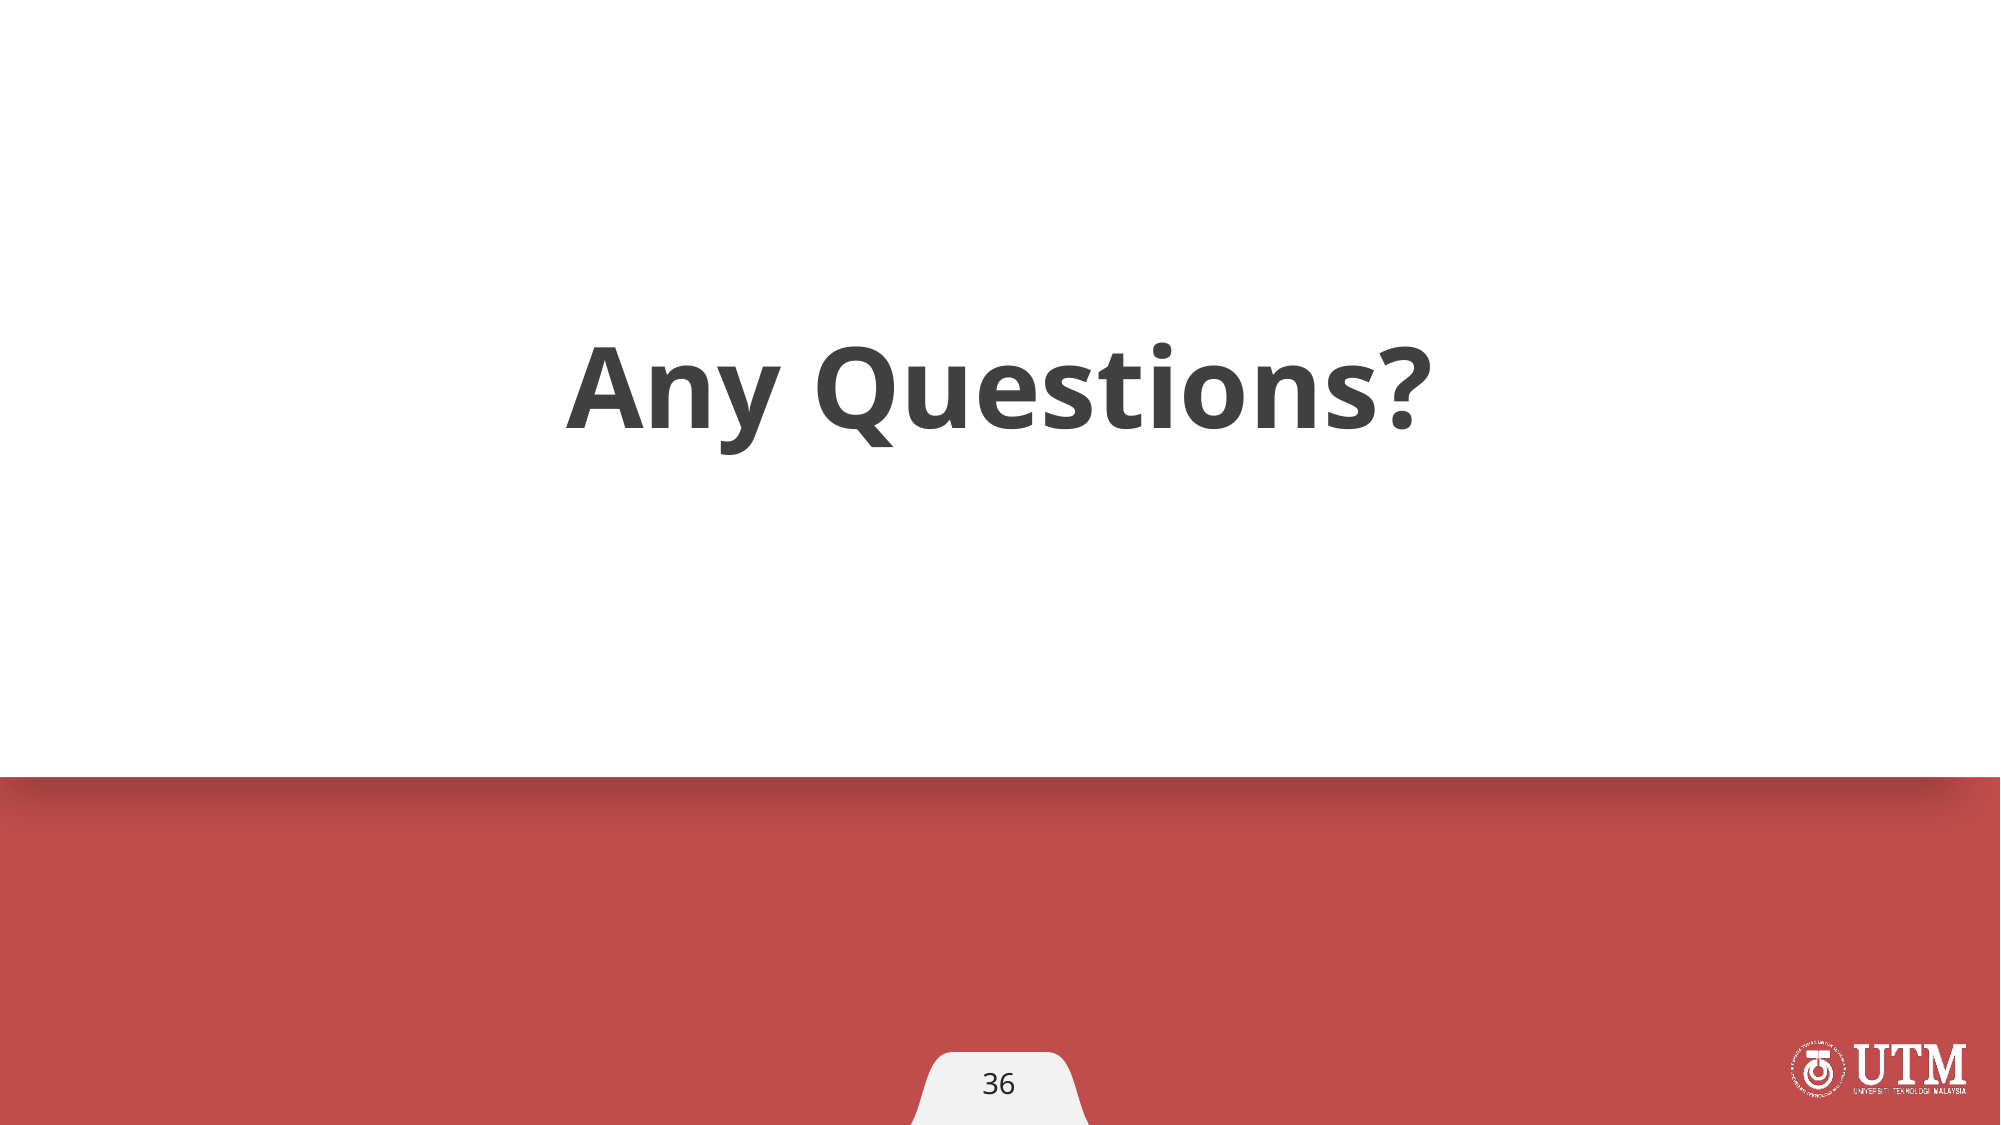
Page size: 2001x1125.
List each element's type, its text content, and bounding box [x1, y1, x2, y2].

slide_number 36 [774, 1055, 1225, 1116]
picture [1789, 1039, 1966, 1099]
title Any Questions? [137, 55, 1863, 730]
